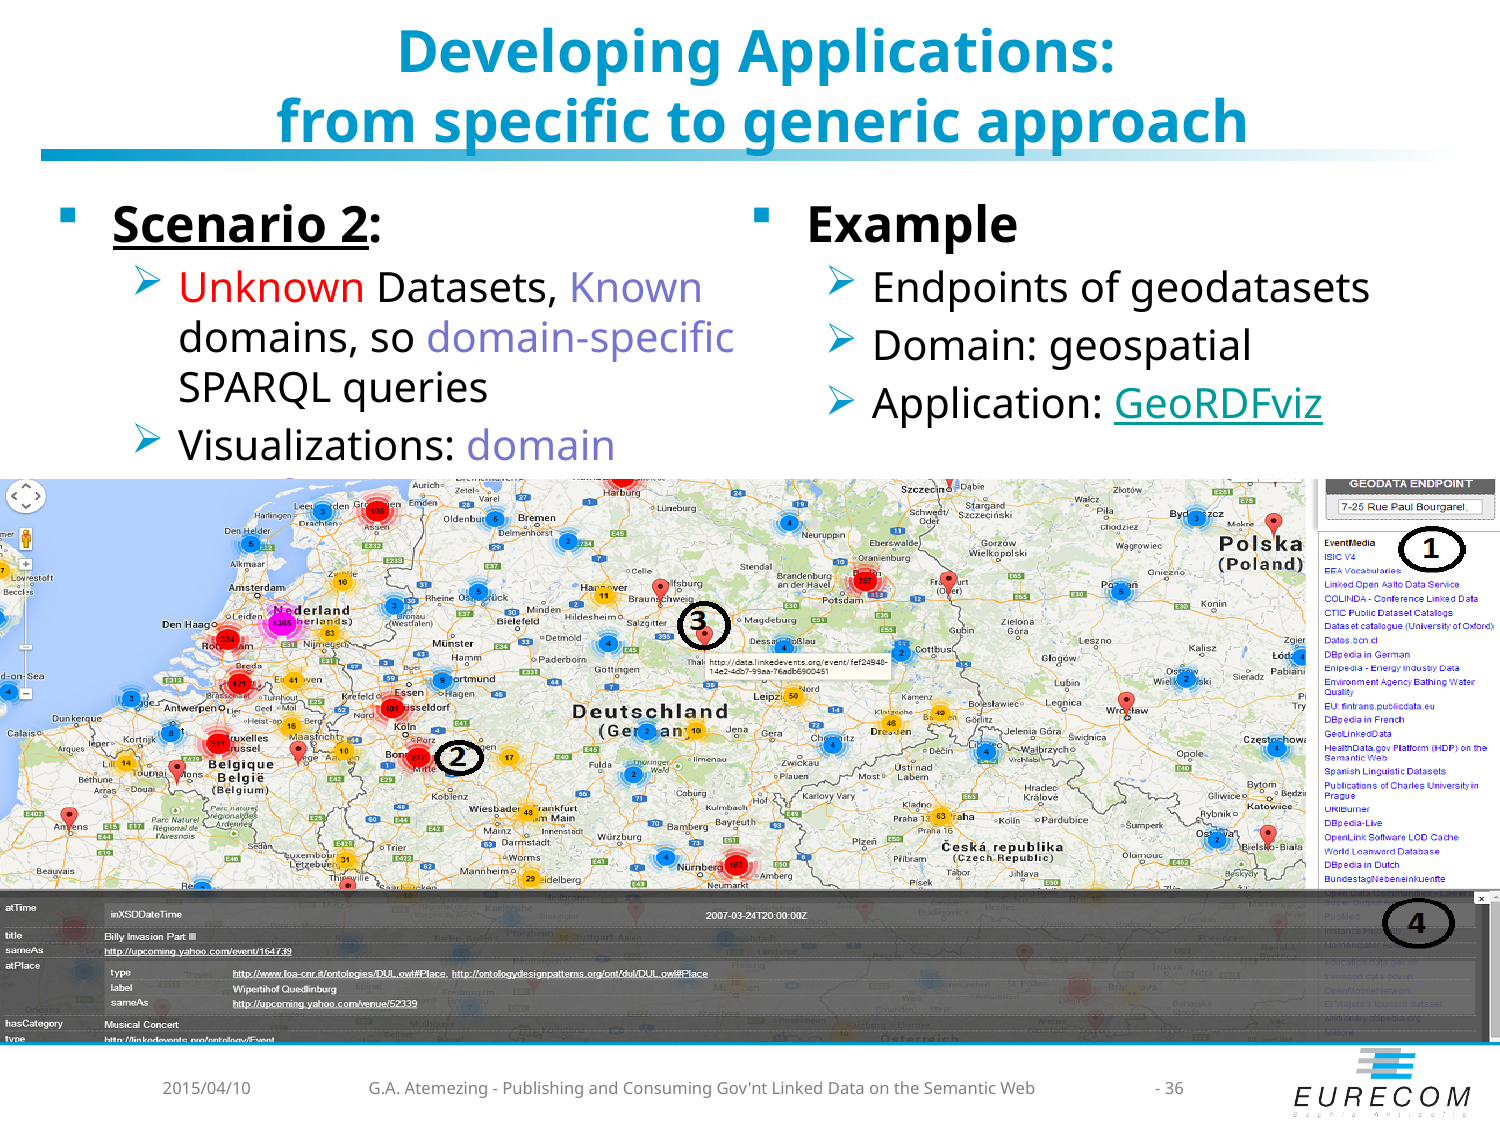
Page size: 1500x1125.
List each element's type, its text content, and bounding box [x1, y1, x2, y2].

footer G.A. Atemezing - Publishing and Consuming Gov'nt Linked Data on the Semantic Web [336, 1070, 1069, 1107]
list Scenario 2: Unknown Datasets, Known domains, so domain-specific SPARQL queries Visualizations: domain specific Example Endpoints of geodatasets Domain: geospatial Application: GeoRDFviz [40, 184, 1460, 478]
title Developing Applications: from specific to generic approach [52, 30, 1460, 138]
slide_number - 36 [1080, 1070, 1200, 1103]
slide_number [147, 1070, 325, 1103]
picture [0, 479, 1500, 1041]
picture [1293, 1048, 1477, 1118]
